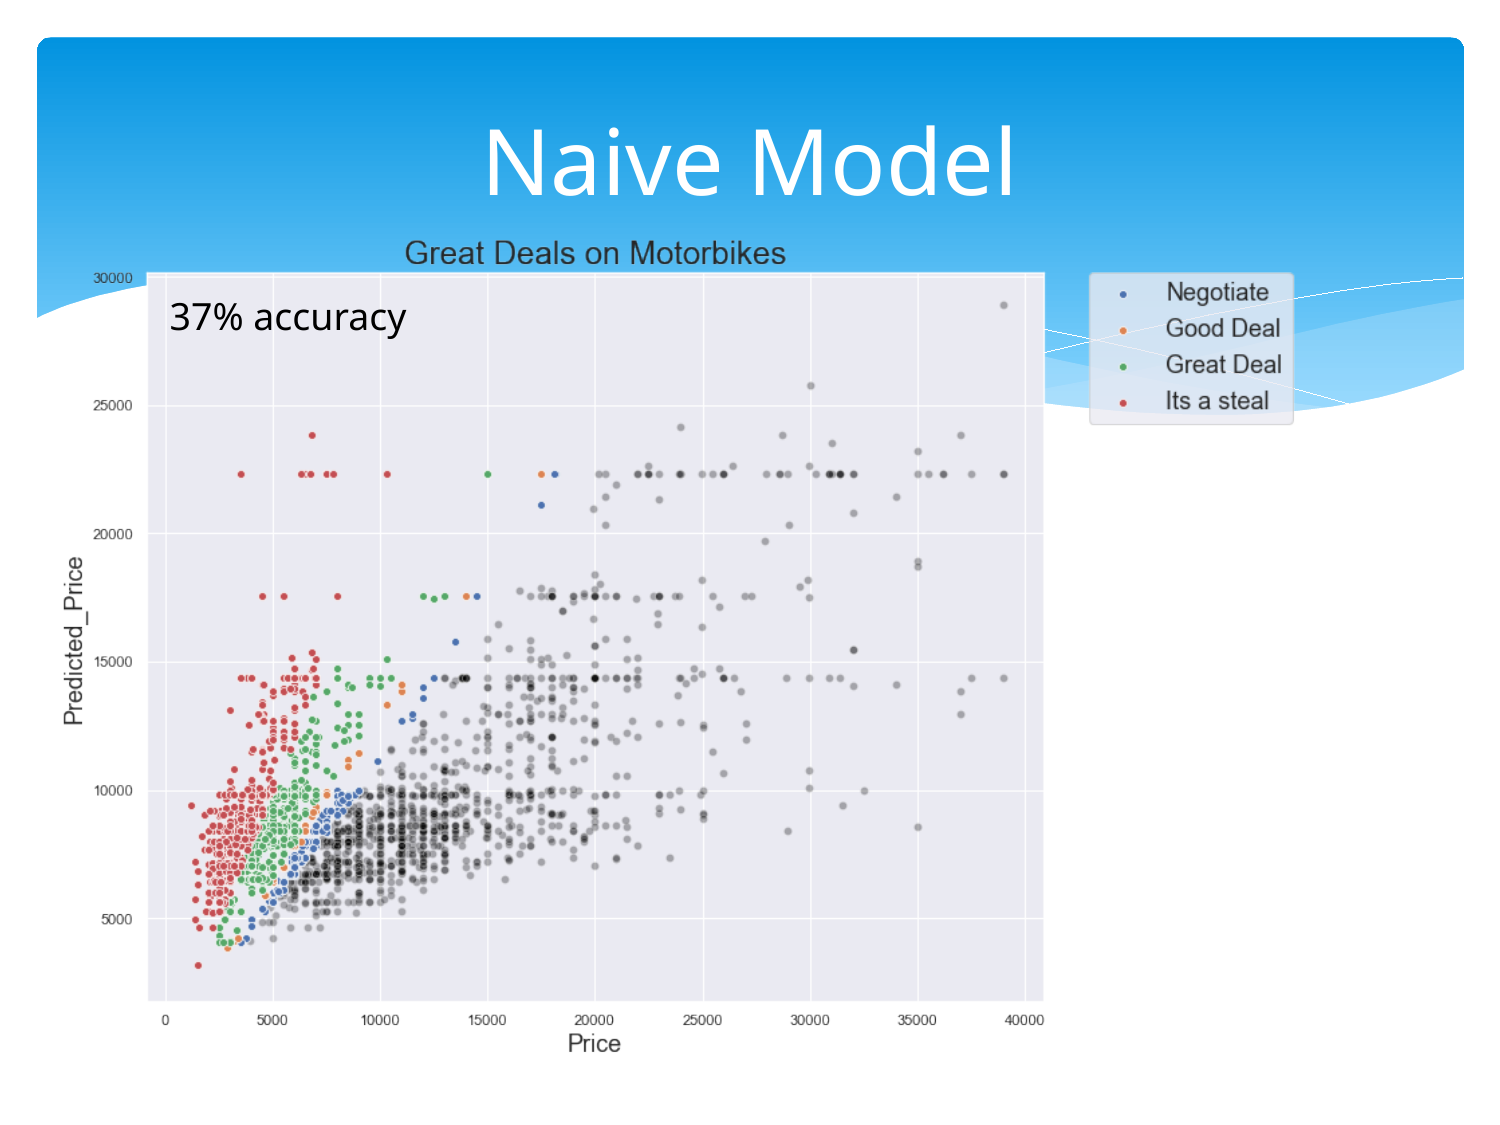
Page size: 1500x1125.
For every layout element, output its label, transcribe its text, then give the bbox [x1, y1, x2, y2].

title Naive Model [75, 55, 1425, 261]
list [52, 231, 1301, 1067]
